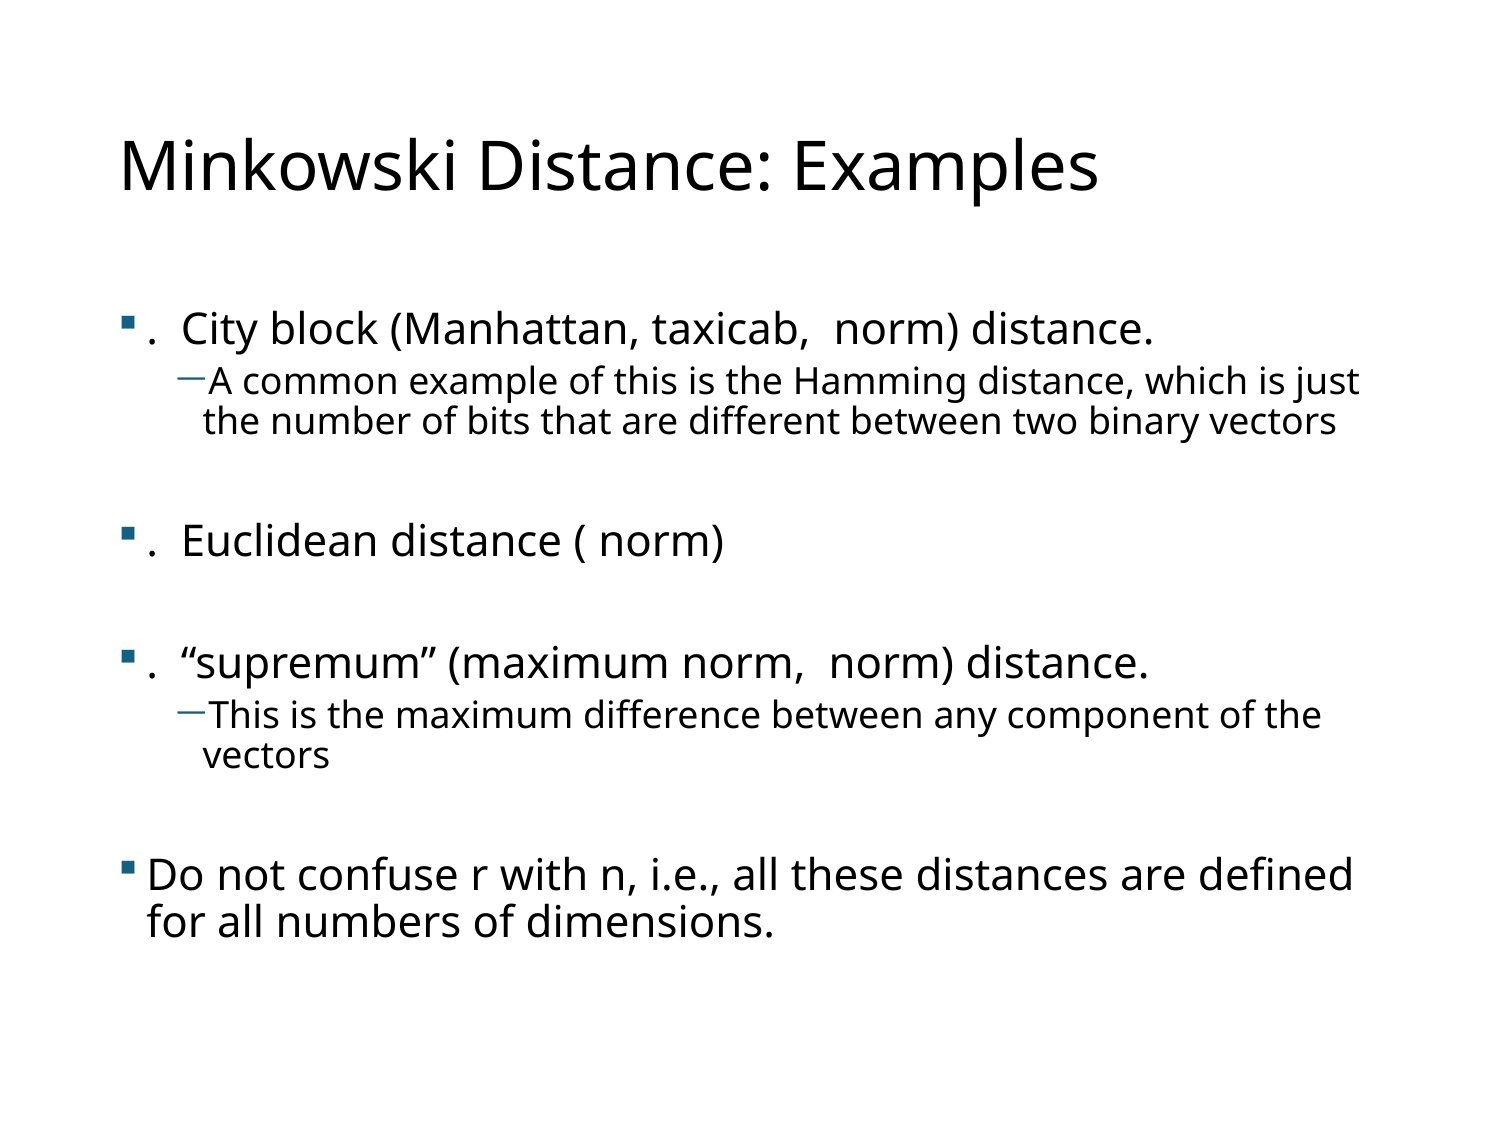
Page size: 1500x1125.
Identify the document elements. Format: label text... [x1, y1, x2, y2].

title Minkowski Distance: Examples [103, 59, 1397, 278]
